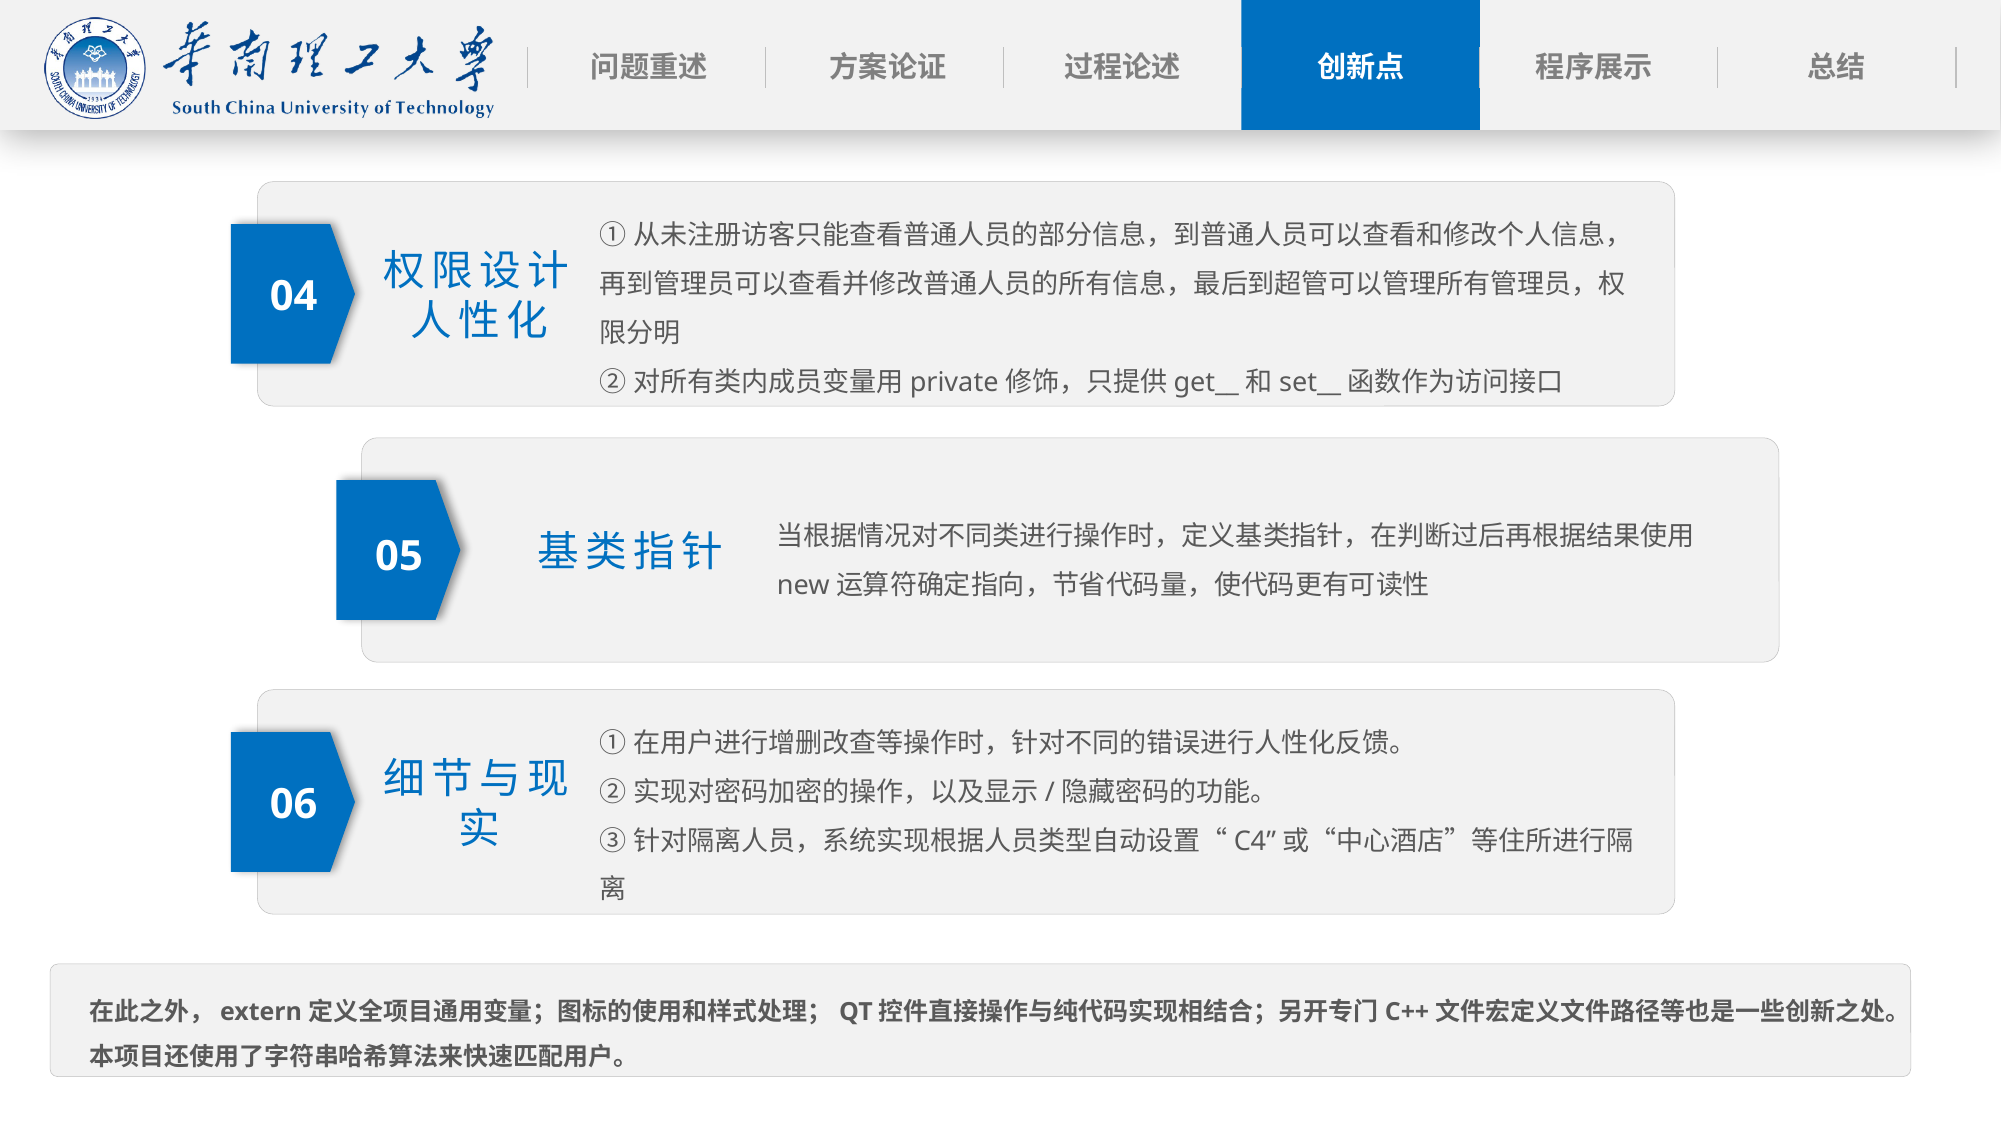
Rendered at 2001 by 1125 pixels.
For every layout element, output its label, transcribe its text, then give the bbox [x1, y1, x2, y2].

text_box 在此之外，extern定义全项目通用变量；图标的使用和样式处理；QT控件直接操作与纯代码实现相结合；另开专门C++文件宏定义文件路径等也是一些创新之处。 本项目还使用了字符串哈希算法来快速匹配用户。 [74, 972, 1926, 1078]
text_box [230, 181, 1675, 407]
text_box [230, 689, 1675, 915]
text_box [336, 437, 1780, 663]
text_box [48, 962, 1912, 1078]
picture [44, 17, 494, 119]
